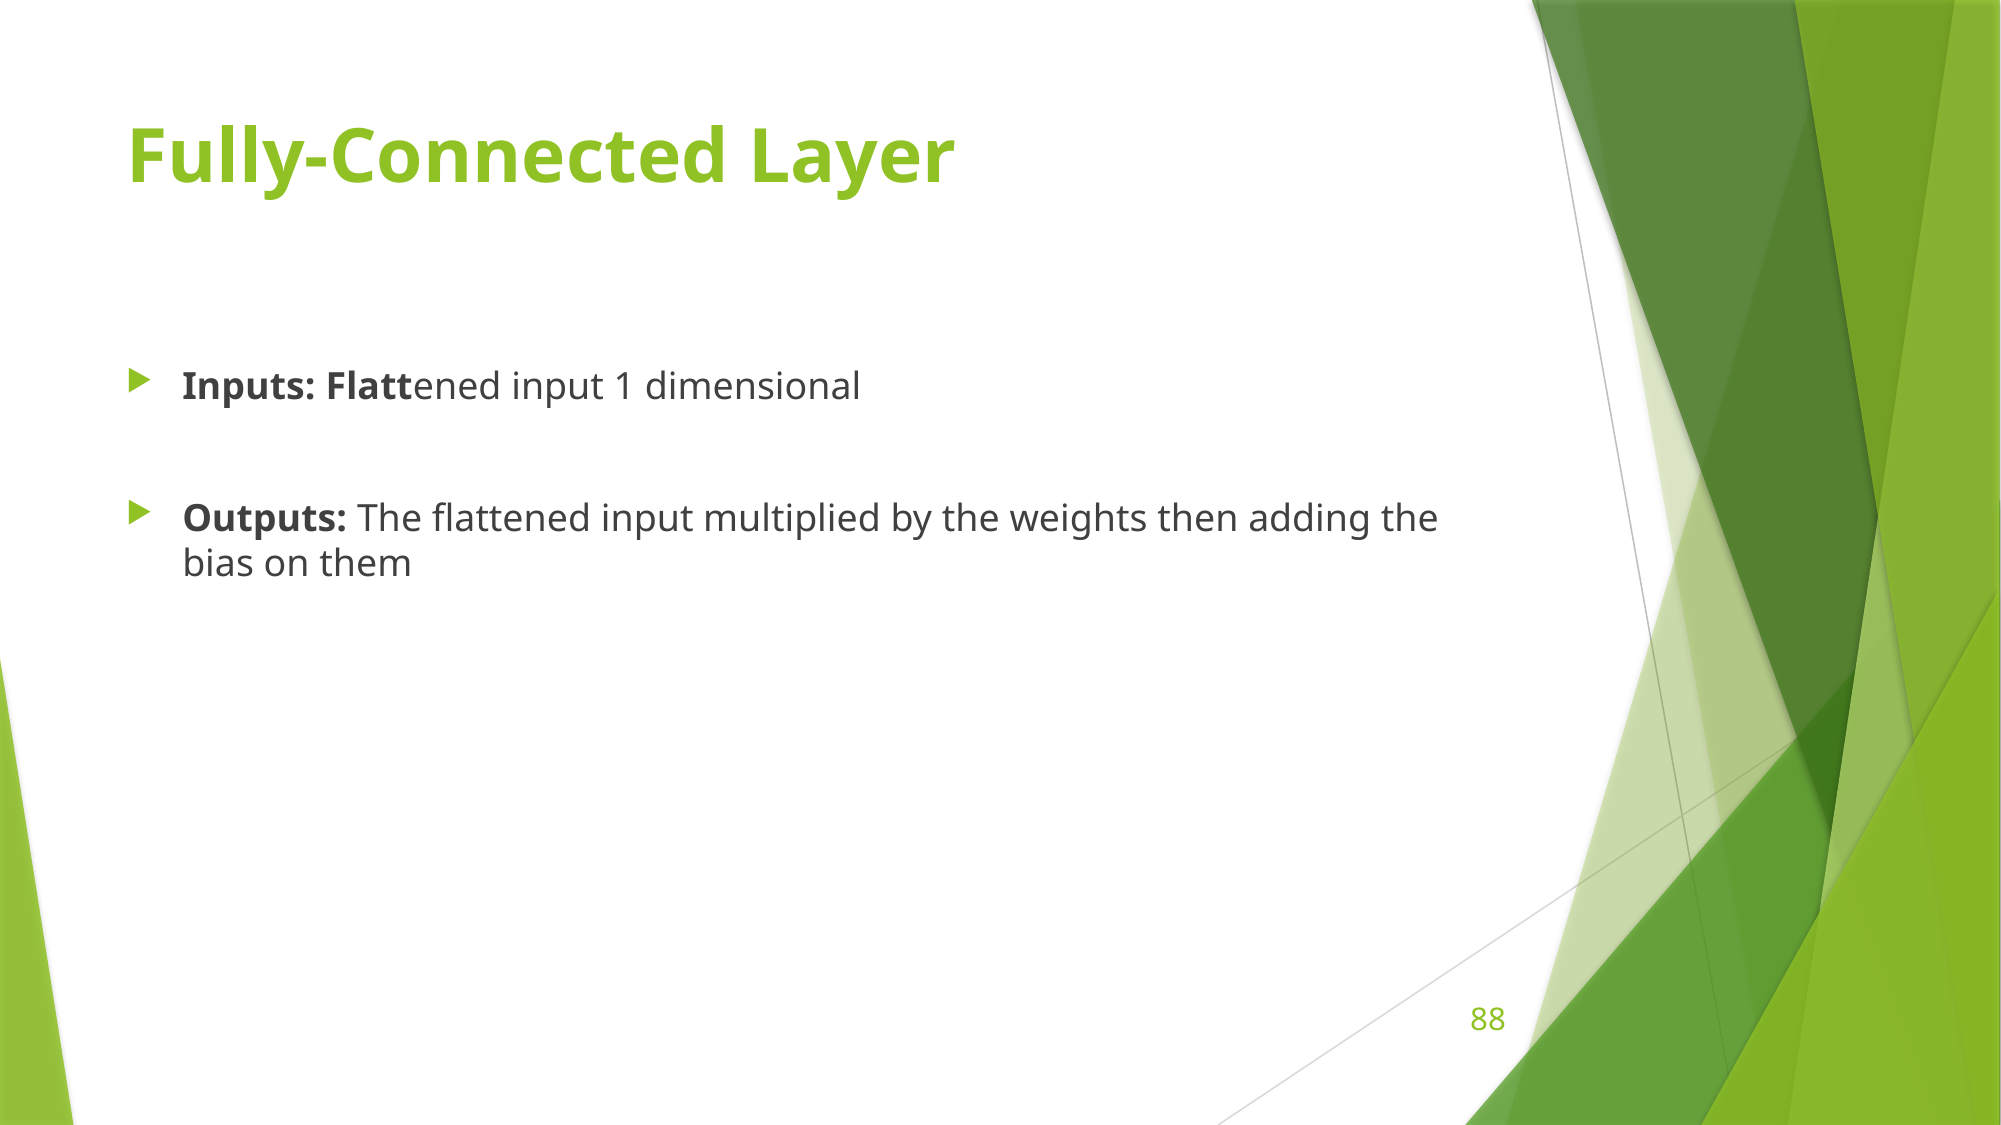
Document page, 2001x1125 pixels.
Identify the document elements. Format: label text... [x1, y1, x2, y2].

list Inputs: Flattened input 1 dimensional Outputs: The flattened input multiplied by the weights then adding the bias on them [111, 354, 1522, 992]
title Fully-Connected Layer [111, 99, 1522, 317]
slide_number 88 [1409, 991, 1522, 1051]
